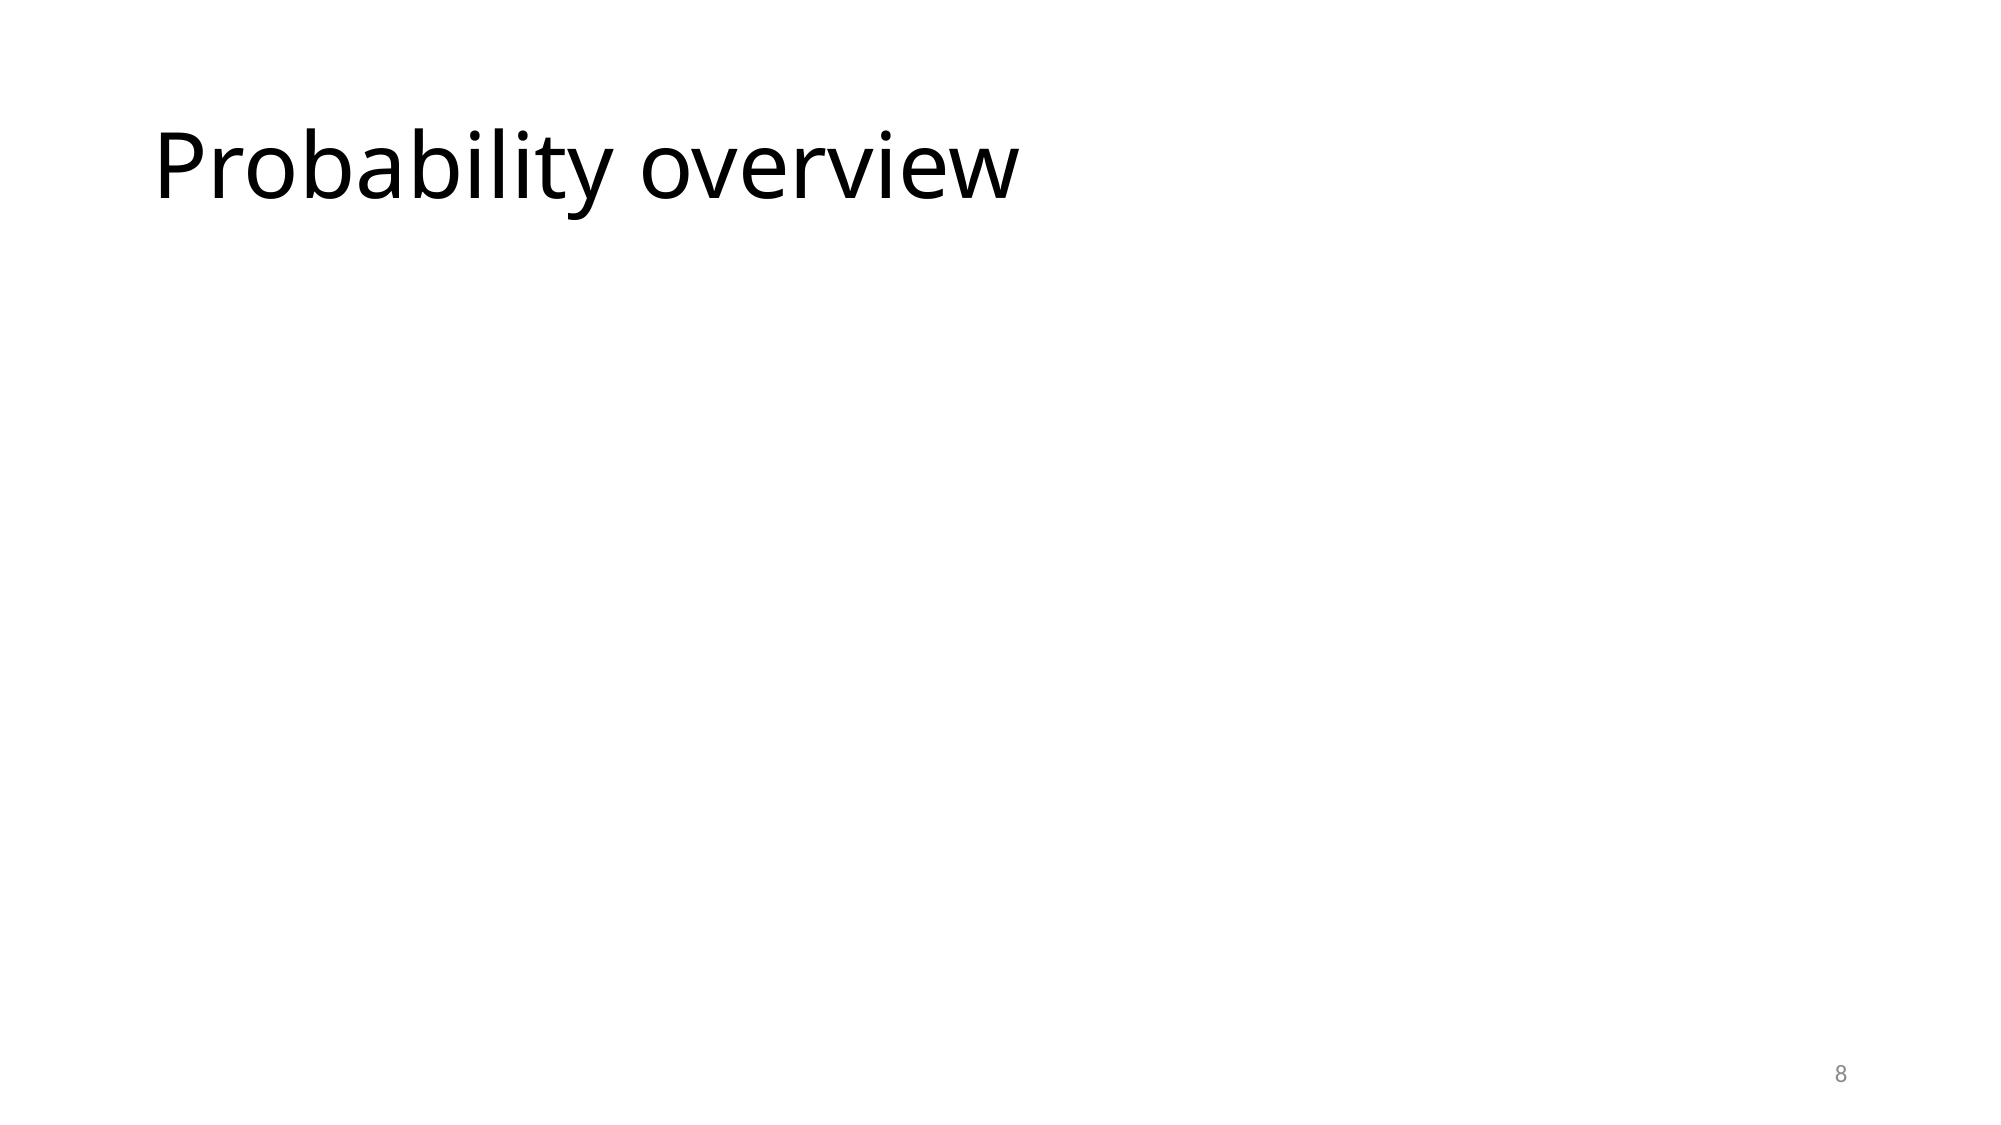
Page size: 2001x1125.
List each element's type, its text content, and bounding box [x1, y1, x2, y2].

title Probability overview [137, 59, 1863, 278]
slide_number 8 [1412, 1042, 1863, 1103]
